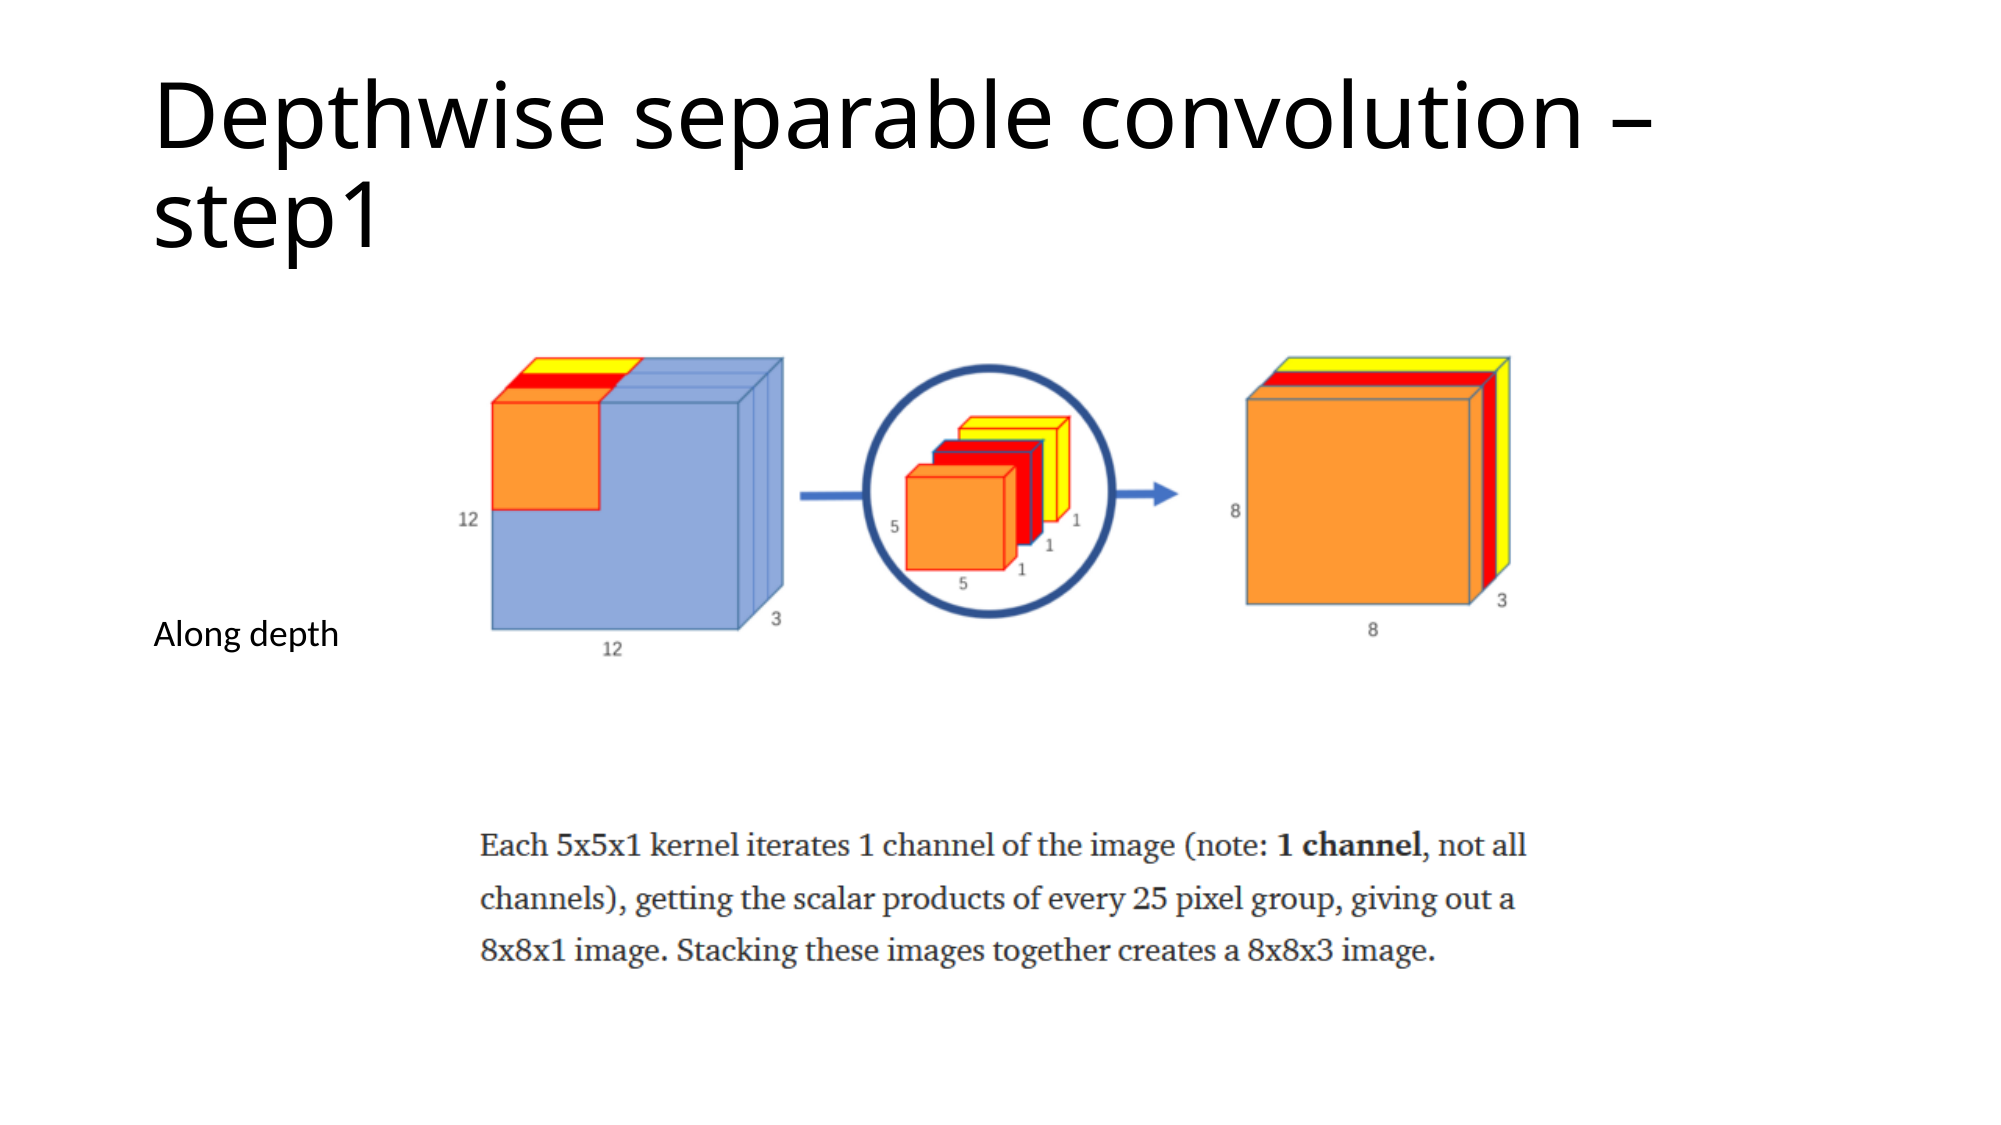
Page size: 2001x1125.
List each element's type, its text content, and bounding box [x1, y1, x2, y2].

picture [453, 298, 1547, 677]
text_box Along depth [138, 601, 355, 662]
picture [453, 809, 1550, 994]
title Depthwise separable convolution – step1 [137, 59, 1863, 278]
